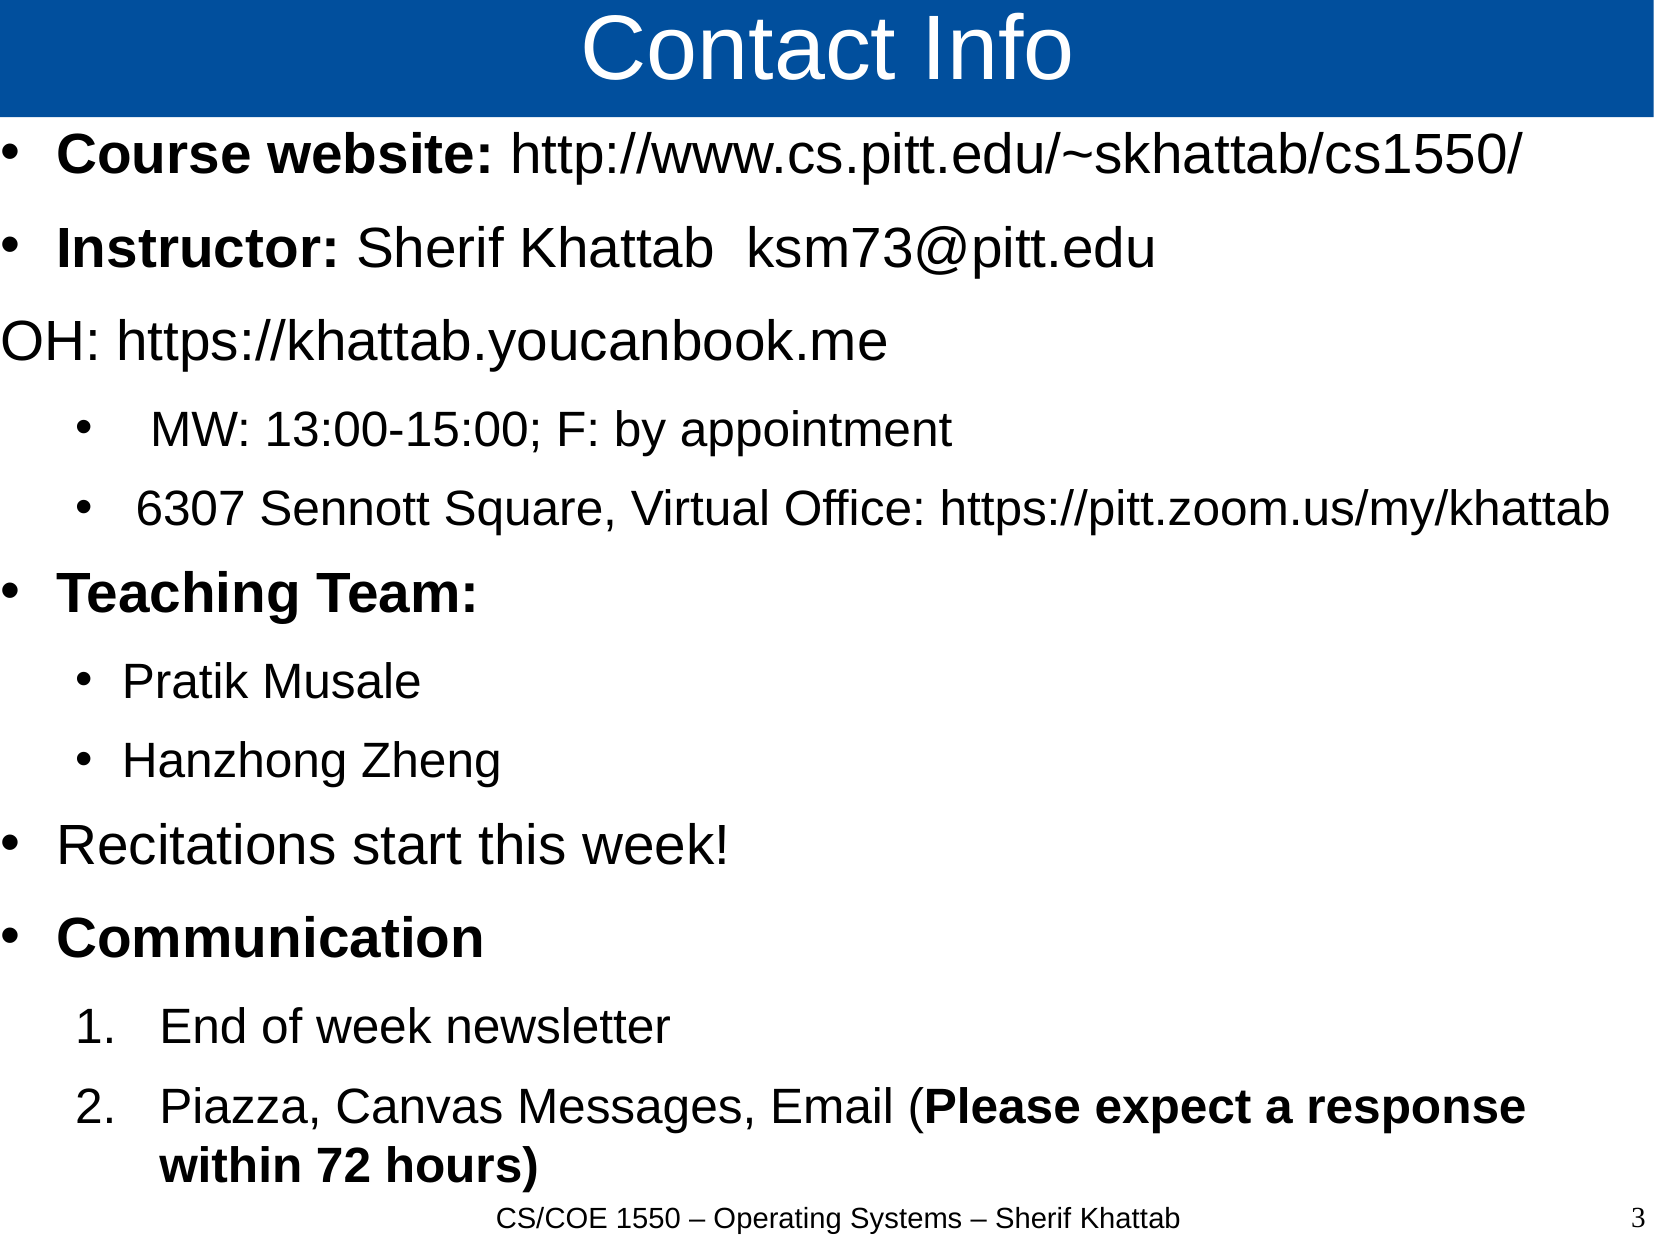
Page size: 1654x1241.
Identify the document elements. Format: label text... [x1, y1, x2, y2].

slide_number 3 [1265, 1200, 1647, 1241]
footer CS/COE 1550 – Operating Systems – Sherif Khattab [460, 1201, 1217, 1241]
title Contact Info [0, 0, 1654, 117]
list Course website: http://www.cs.pitt.edu/~skhattab/cs1550/ Instructor: Sherif Khattab ksm73@pitt.edu OH: https://khattab.youcanbook.me MW: 13:00-15:00; F: by appointment 6307 Sennott Square, Virtual Office: https://pitt.zoom.us/my/khattab Teaching Team: Pratik Musale Hanzhong Zheng Recitations start this week! Communication End of week newsletter Piazza, Canvas Messages, Email (Please expect a response within 72 hours) [0, 117, 1654, 1195]
